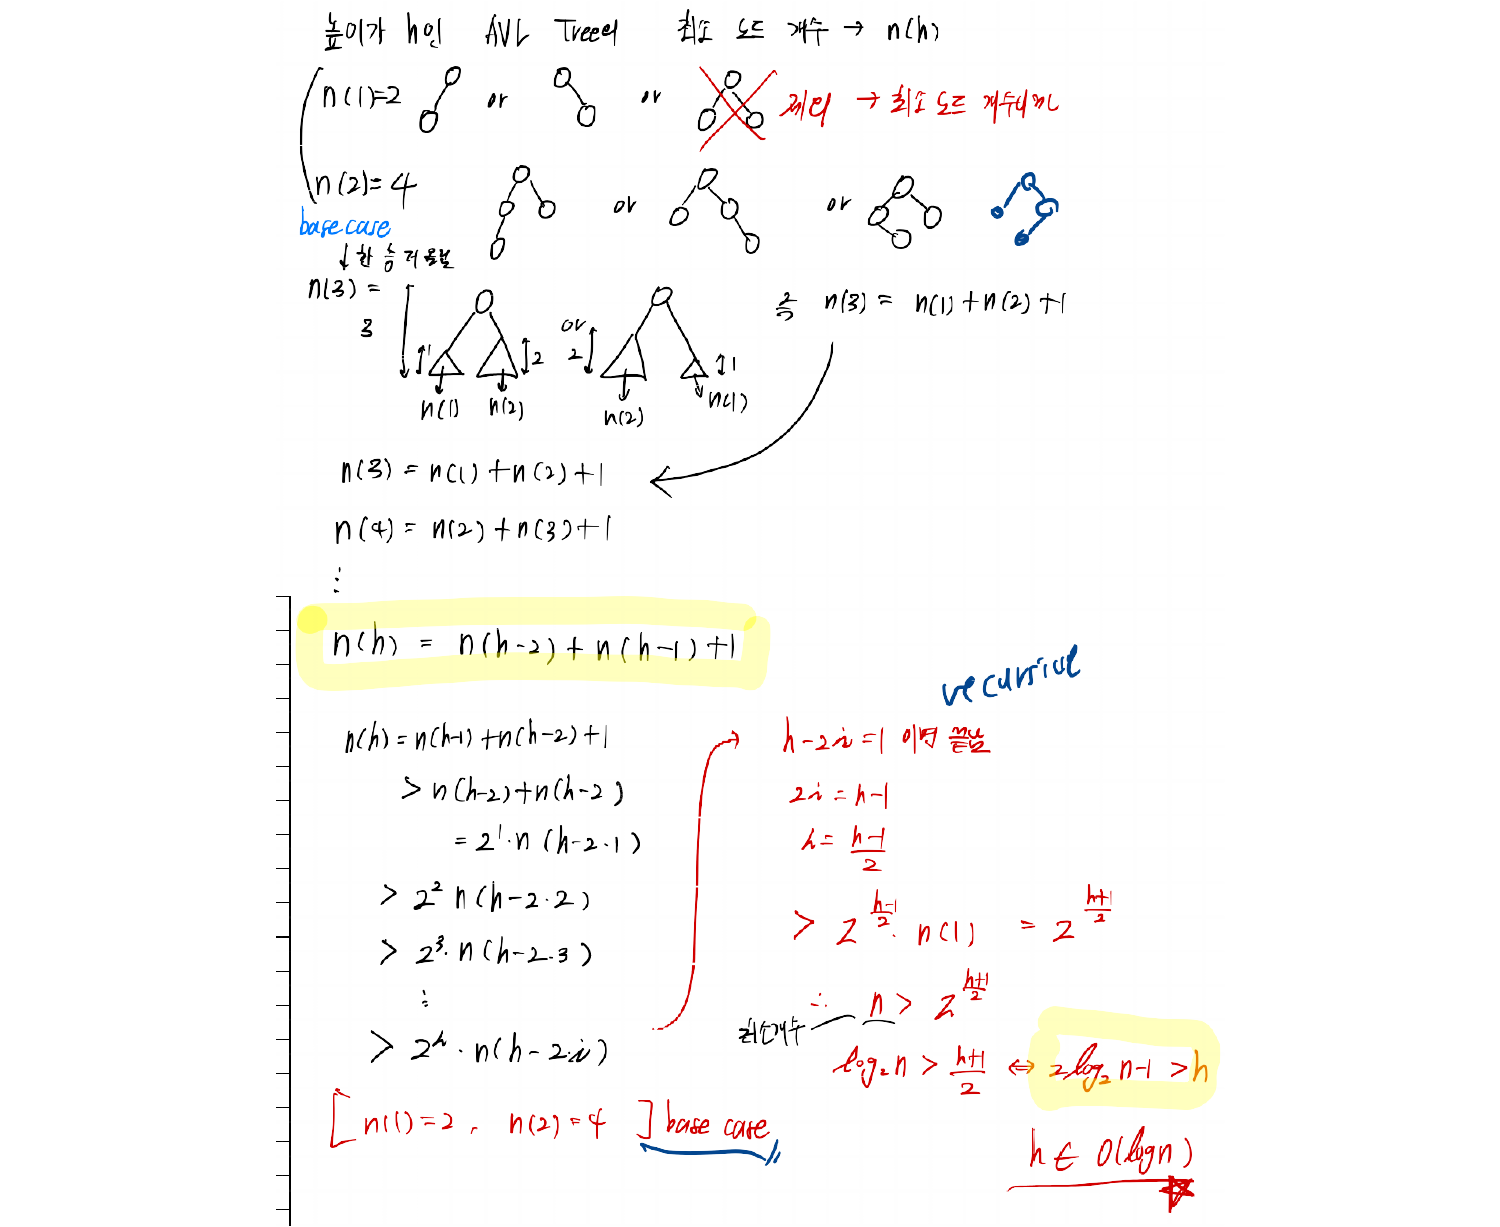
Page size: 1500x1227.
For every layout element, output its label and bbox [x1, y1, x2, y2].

text_box [275, 1, 1225, 1226]
